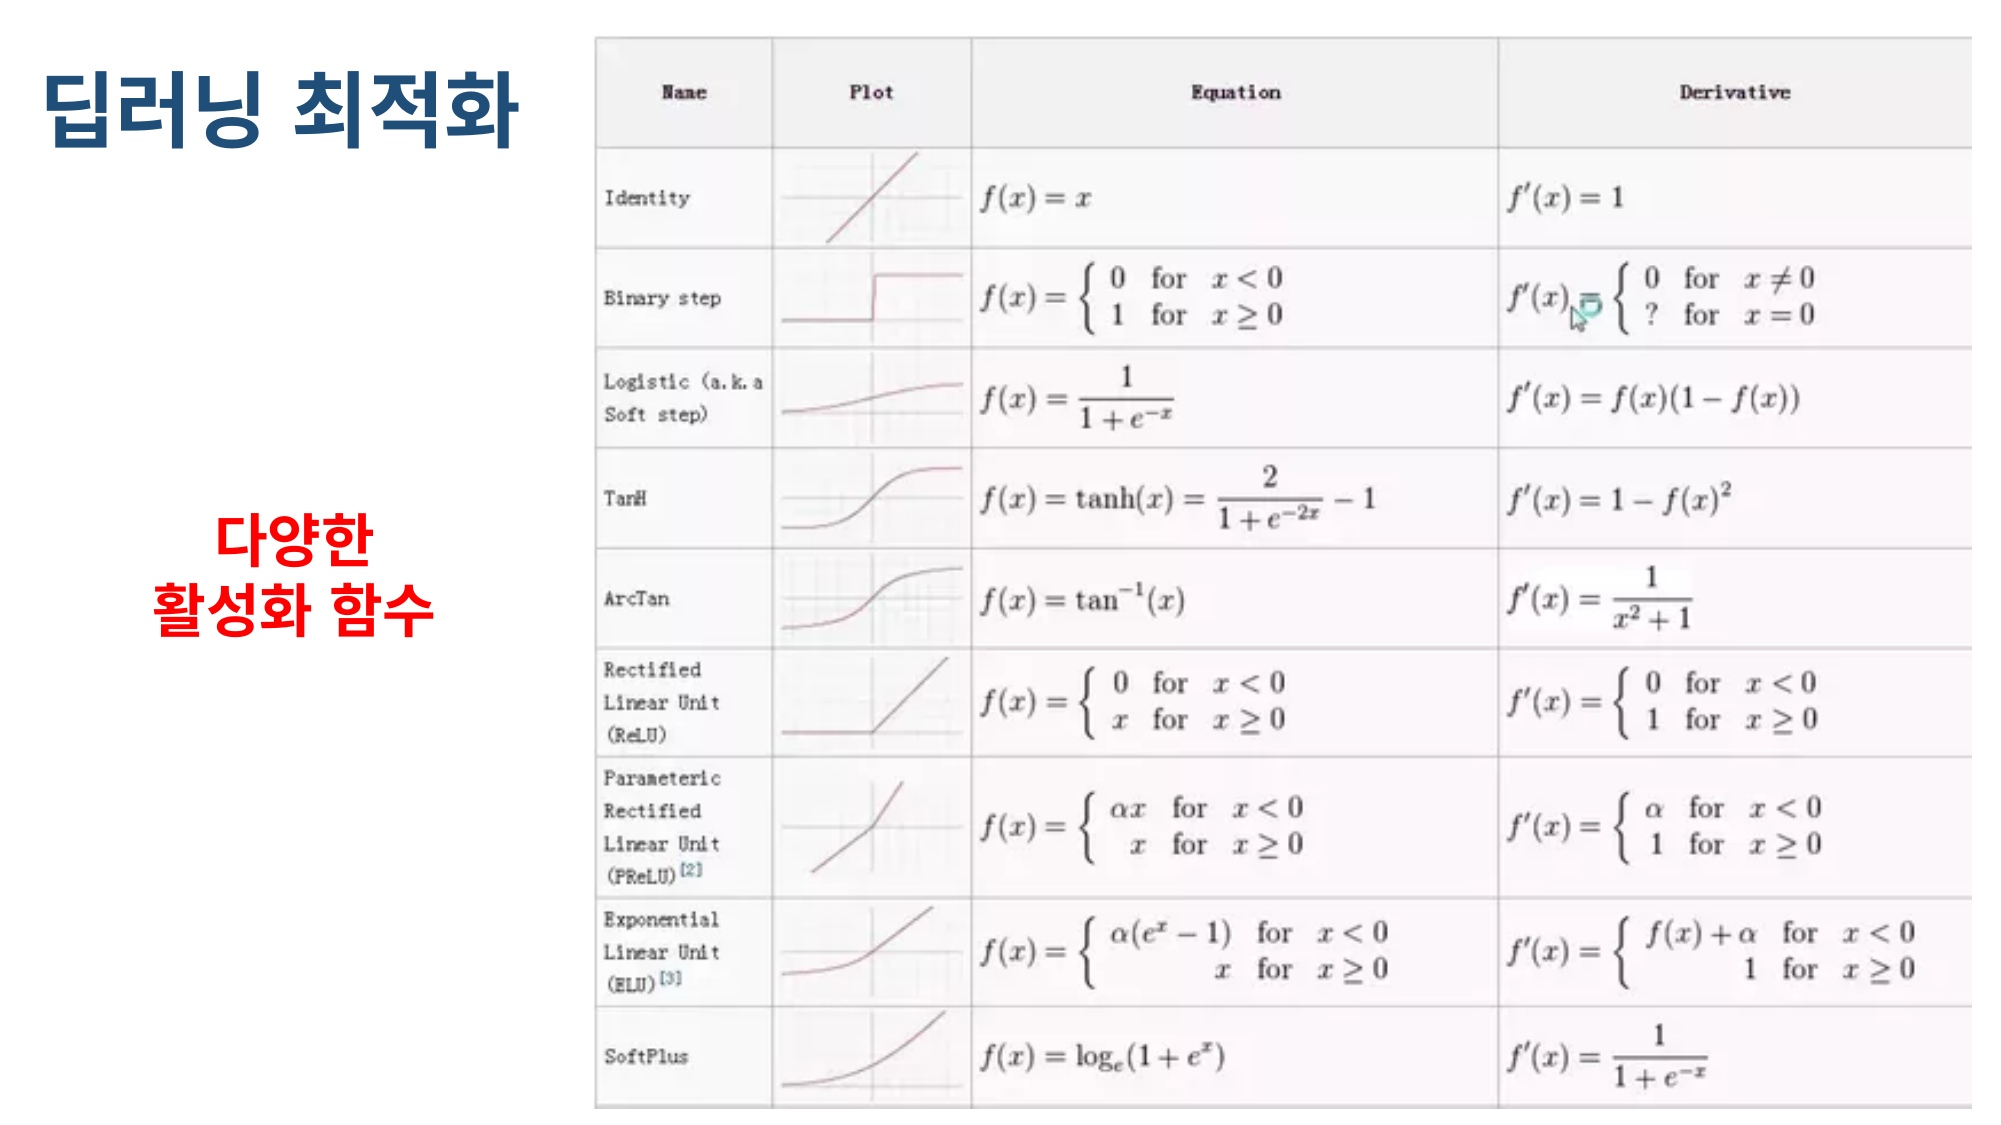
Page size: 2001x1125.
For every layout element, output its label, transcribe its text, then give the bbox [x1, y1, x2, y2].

text_box 딥러닝 최적화 [24, 50, 537, 166]
picture [593, 35, 1972, 1109]
text_box 다양한 활성화 함수 [137, 496, 452, 652]
